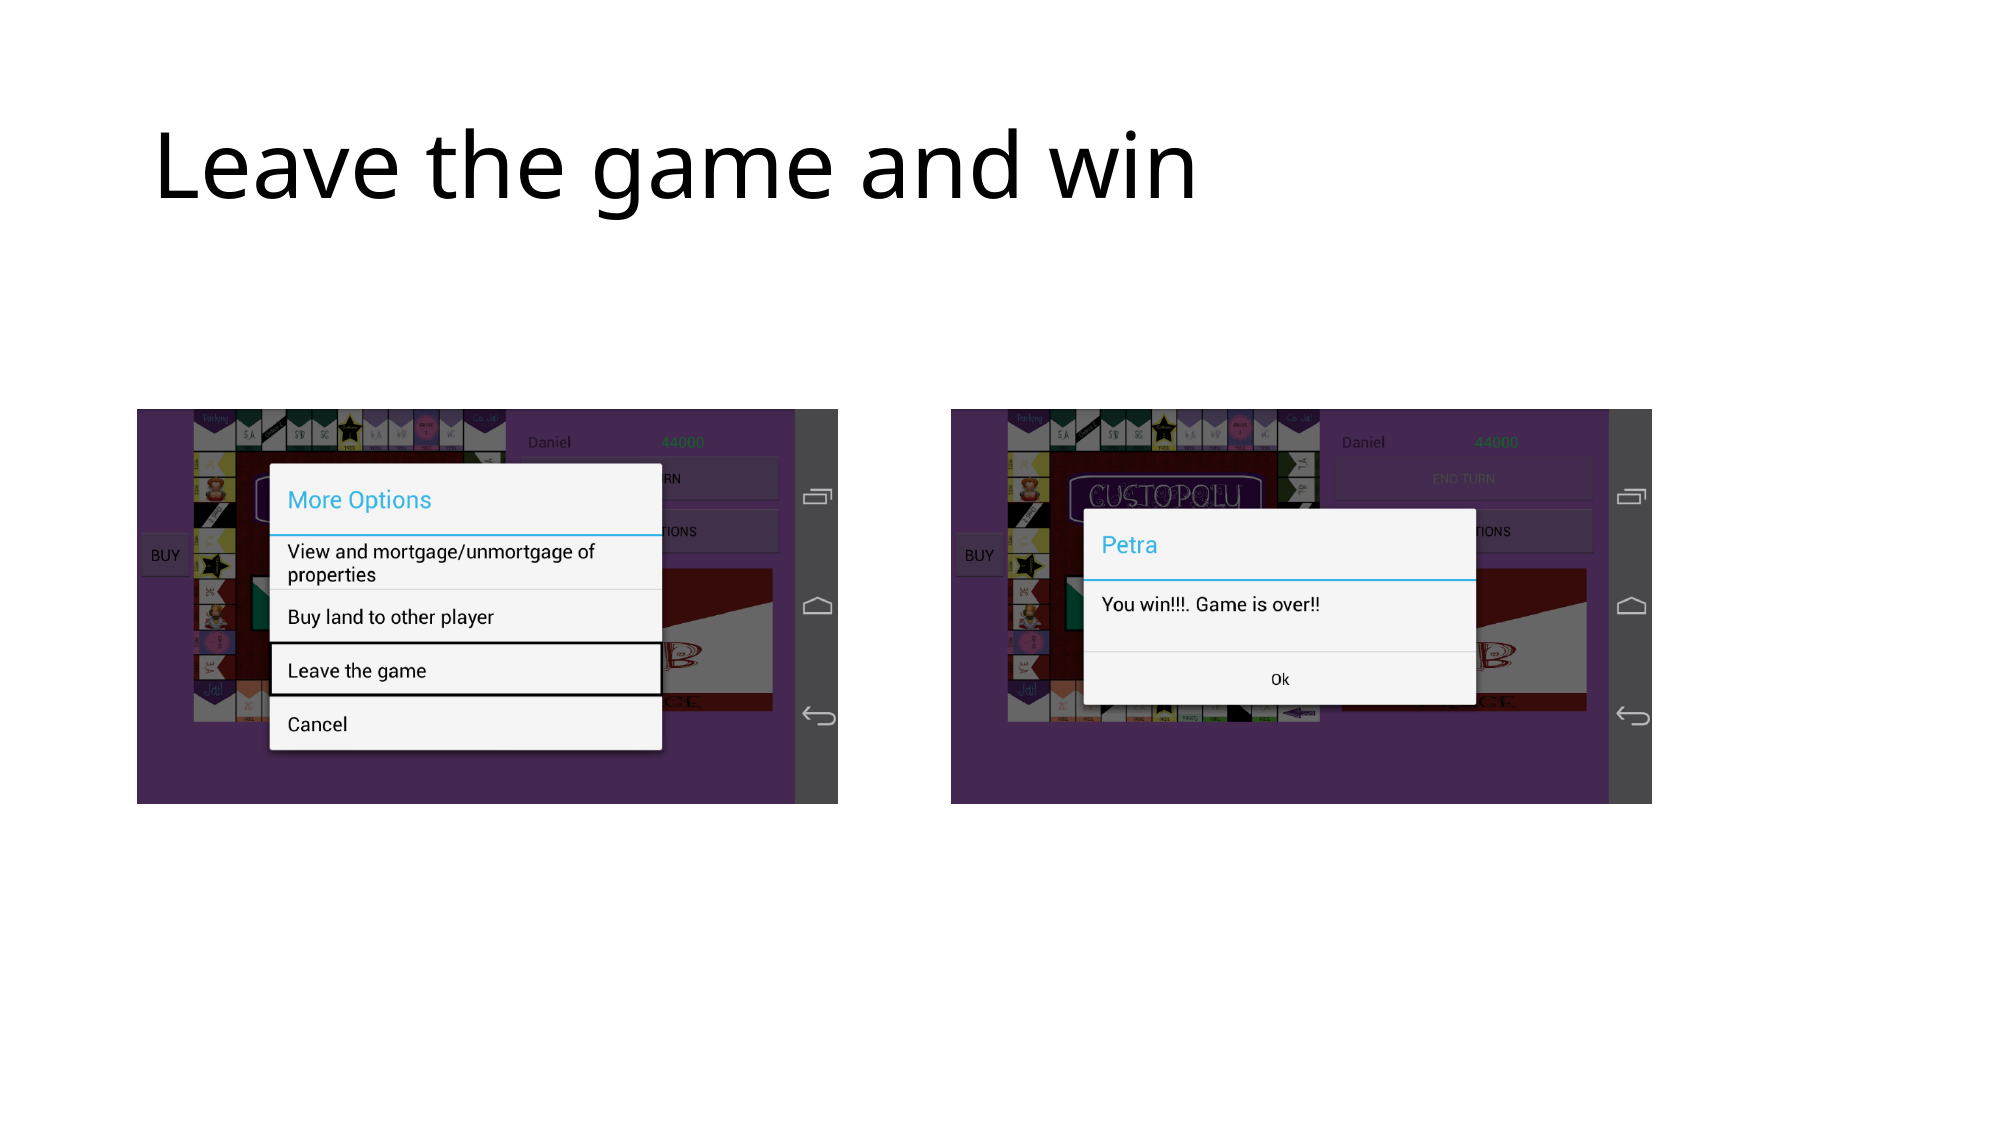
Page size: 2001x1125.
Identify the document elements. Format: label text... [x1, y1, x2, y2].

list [137, 409, 838, 804]
title Leave the game and win [137, 59, 1863, 278]
picture [951, 409, 1652, 804]
